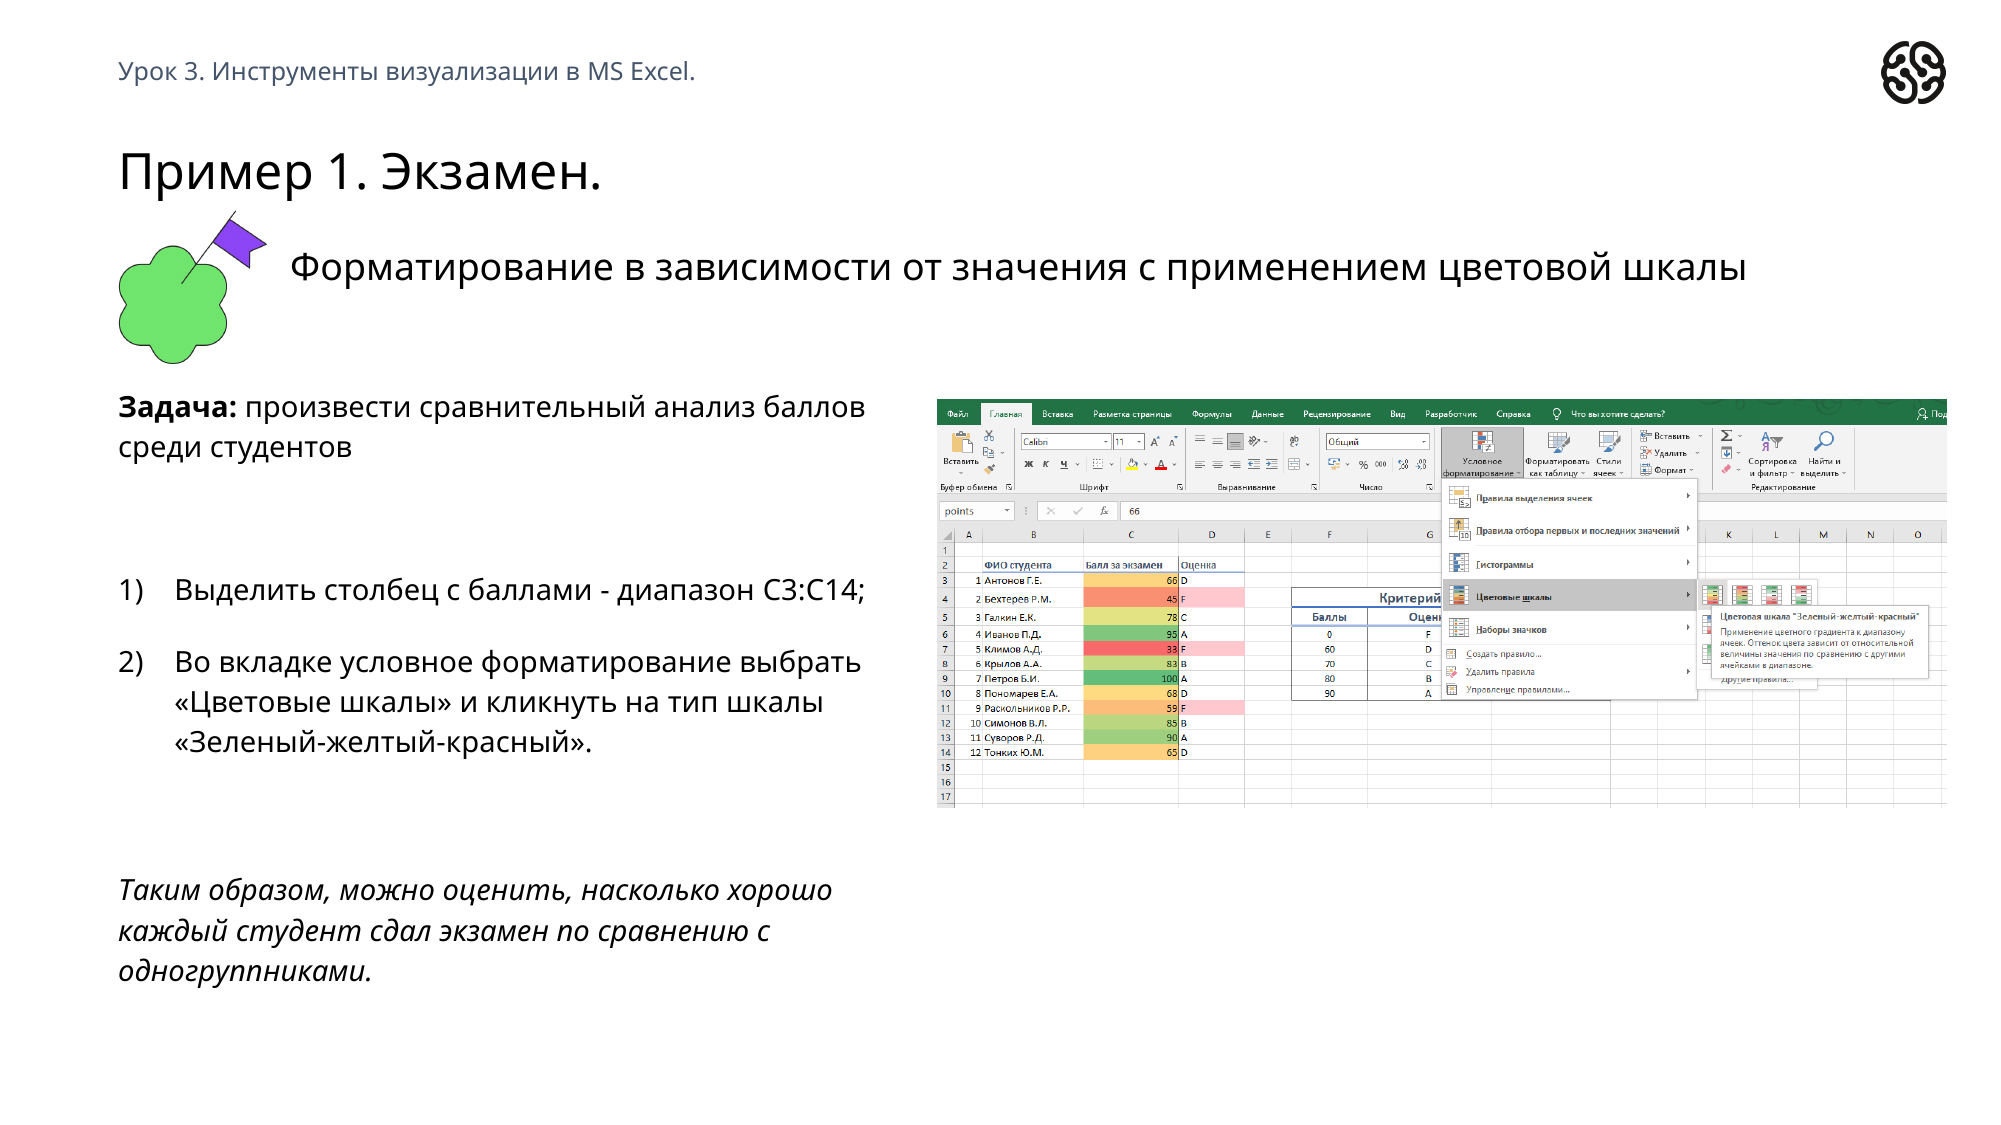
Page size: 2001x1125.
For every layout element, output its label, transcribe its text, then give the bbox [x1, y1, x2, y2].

text_box Задача: произвести сравнительный анализ баллов среди студентов Выделить столбец с баллами - диапазон C3:C14; Во вкладке условное форматирование выбрать «Цветовые шкалы» и кликнуть на тип шкалы «Зеленый-желтый-красный». Таким образом, можно оценить, насколько хорошо каждый студент сдал экзамен по сравнению с одногруппниками. [118, 383, 903, 1071]
subtitle Урок 3. Инструменты визуализации в MS Excel. [118, 33, 1422, 112]
picture [1881, 40, 1946, 105]
text_box Форматирование в зависимости от значения с применением цветовой шкалы [269, 229, 1780, 296]
picture [937, 399, 1947, 808]
picture [118, 210, 267, 364]
text_box Пример 1. Экзамен. [118, 138, 961, 237]
